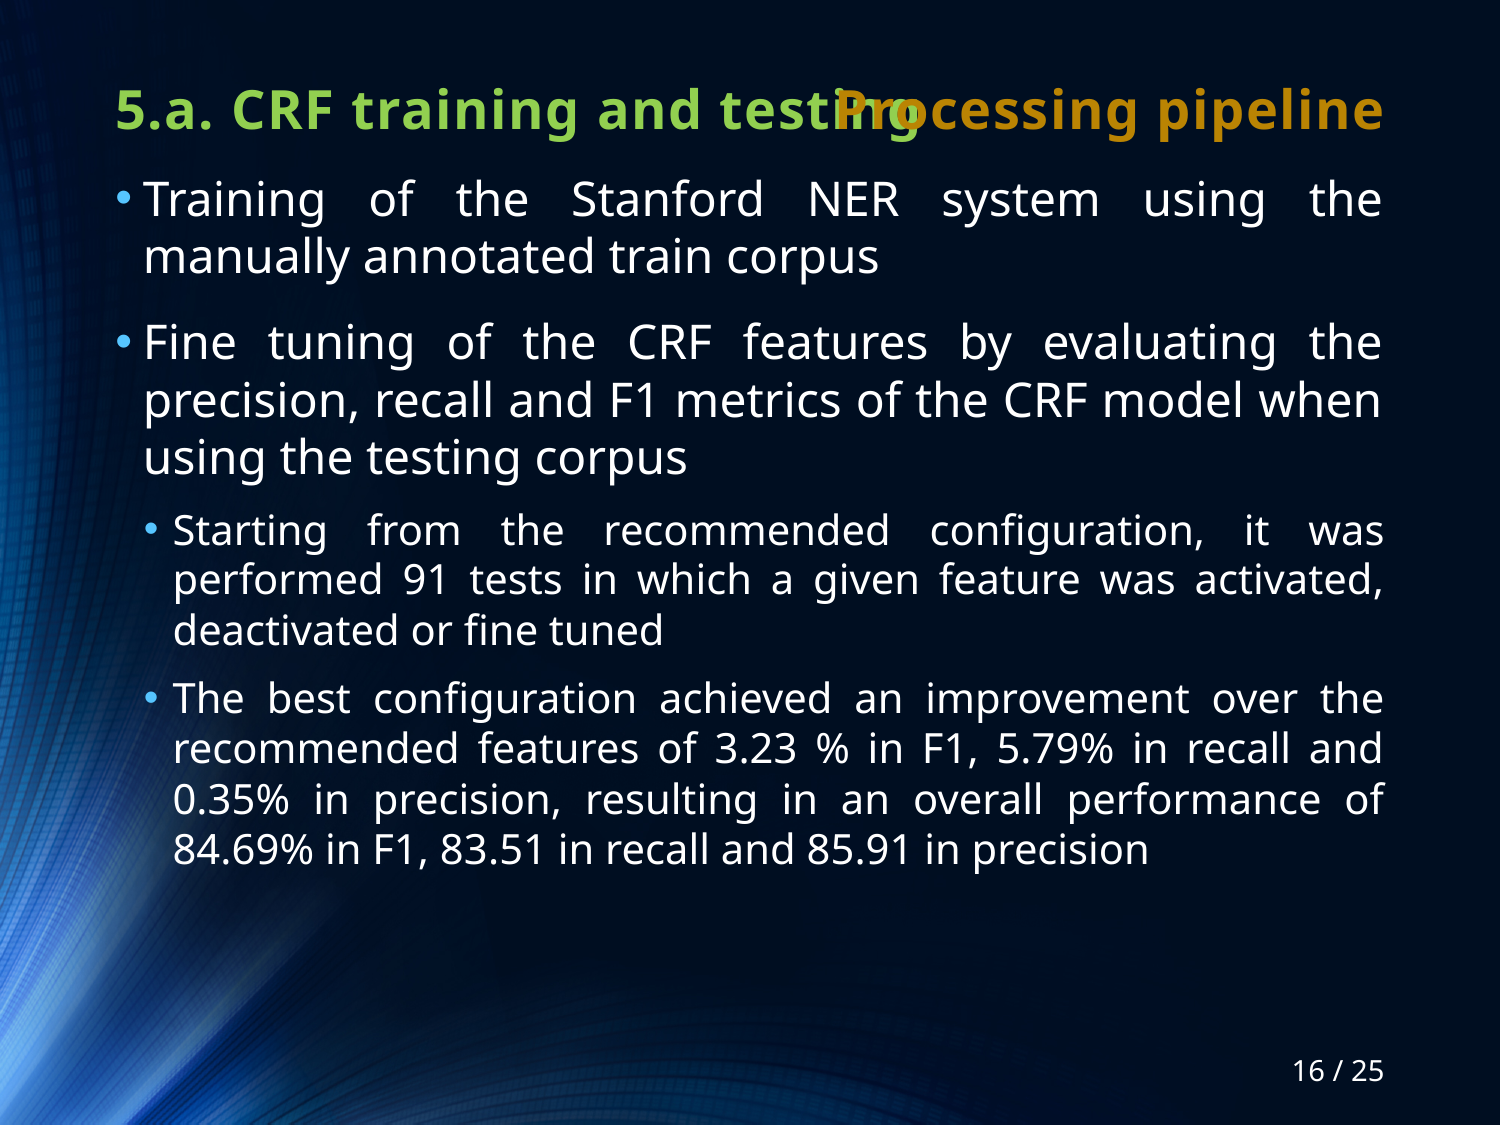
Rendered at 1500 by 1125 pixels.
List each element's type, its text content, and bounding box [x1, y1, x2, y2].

slide_number 16 / 25 [1247, 1050, 1400, 1096]
title 5.a. CRF training and testing [100, 62, 797, 149]
text_box Processing pipeline [797, 62, 1401, 149]
picture [0, 0, 1500, 1125]
list Training of the Stanford NER system using the manually annotated train corpus Fine tuning of the CRF features by evaluating the precision, recall and F1 metrics of the CRF model when using the testing corpus Starting from the recommended configuration, it was performed 91 tests in which a given feature was activated, deactivated or fine tuned The best configuration achieved an improvement over the recommended features of 3.23 % in F1, 5.79% in recall and 0.35% in precision, resulting in an overall performance of 84.69% in F1, 83.51 in recall and 85.91 in precision [100, 160, 1400, 1012]
